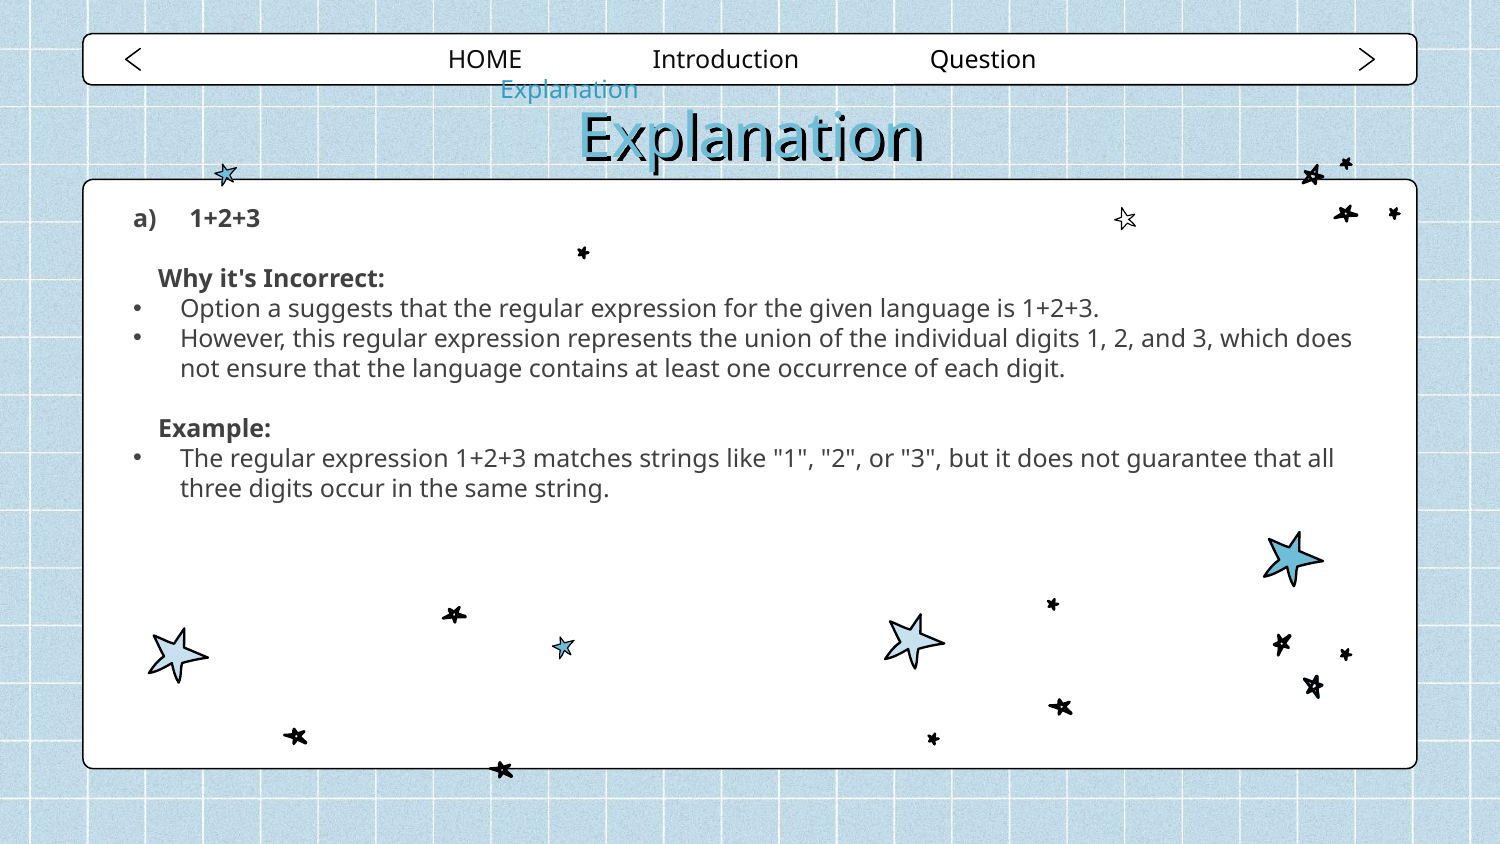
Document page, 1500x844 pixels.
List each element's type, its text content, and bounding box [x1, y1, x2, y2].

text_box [1272, 633, 1353, 700]
text_box [1046, 597, 1060, 611]
text_box [488, 761, 514, 779]
text_box [577, 246, 590, 260]
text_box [149, 624, 205, 689]
text_box [82, 33, 1417, 85]
list 1+2+3 Why it's Incorrect: Option a suggests that the regular expression for the given language is 1+2+3. However, this regular expression represents the union of the individual digits 1, 2, and 3, which does not ensure that the language contains at least one occurrence of each digit. Example: The regular expression 1+2+3 matches strings like "1", "2", or "3", but it does not guarantee that all three digits occur in the same string. [118, 187, 1382, 759]
text_box [282, 727, 308, 746]
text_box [885, 610, 941, 675]
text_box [214, 162, 238, 187]
picture [0, 0, 1500, 844]
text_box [552, 634, 576, 659]
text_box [1301, 156, 1402, 223]
title Explanation [118, 93, 1382, 172]
text_box [927, 732, 940, 746]
text_box [1048, 698, 1073, 716]
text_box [1112, 206, 1137, 230]
text_box [441, 606, 467, 624]
text_box HOME Introduction Question Explanation [433, 35, 1125, 111]
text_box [1264, 528, 1320, 592]
